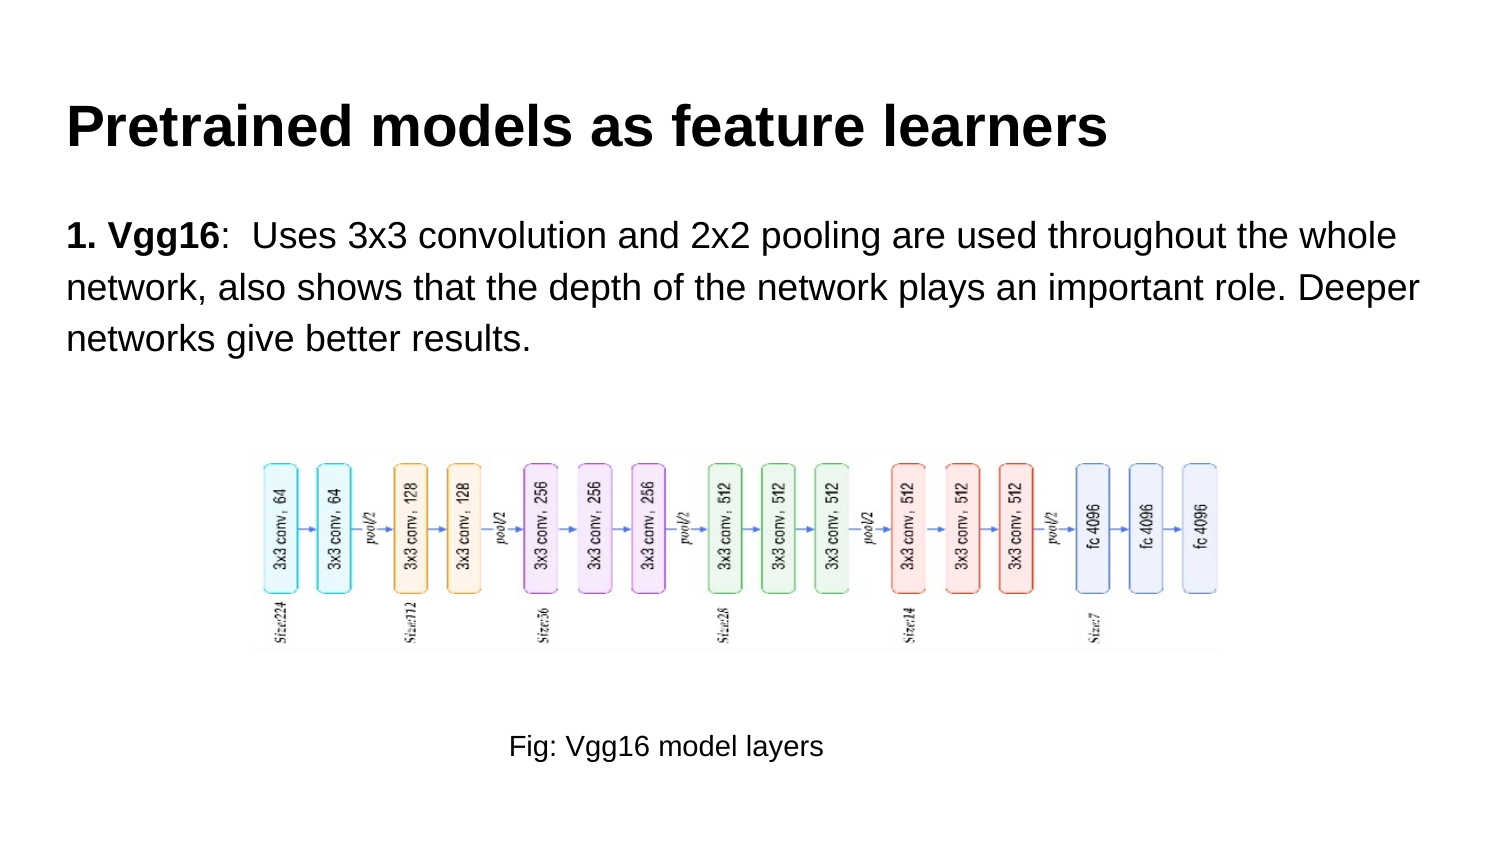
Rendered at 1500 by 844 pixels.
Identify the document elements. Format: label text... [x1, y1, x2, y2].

picture [250, 453, 1223, 656]
text_box Fig: Vgg16 model layers [493, 712, 1125, 755]
title Pretrained models as feature learners [51, 72, 1449, 167]
list 1. Vgg16: Uses 3x3 convolution and 2x2 pooling are used throughout the whole network, also shows that the depth of the network plays an important role. Deeper networks give better results. [51, 189, 1449, 750]
